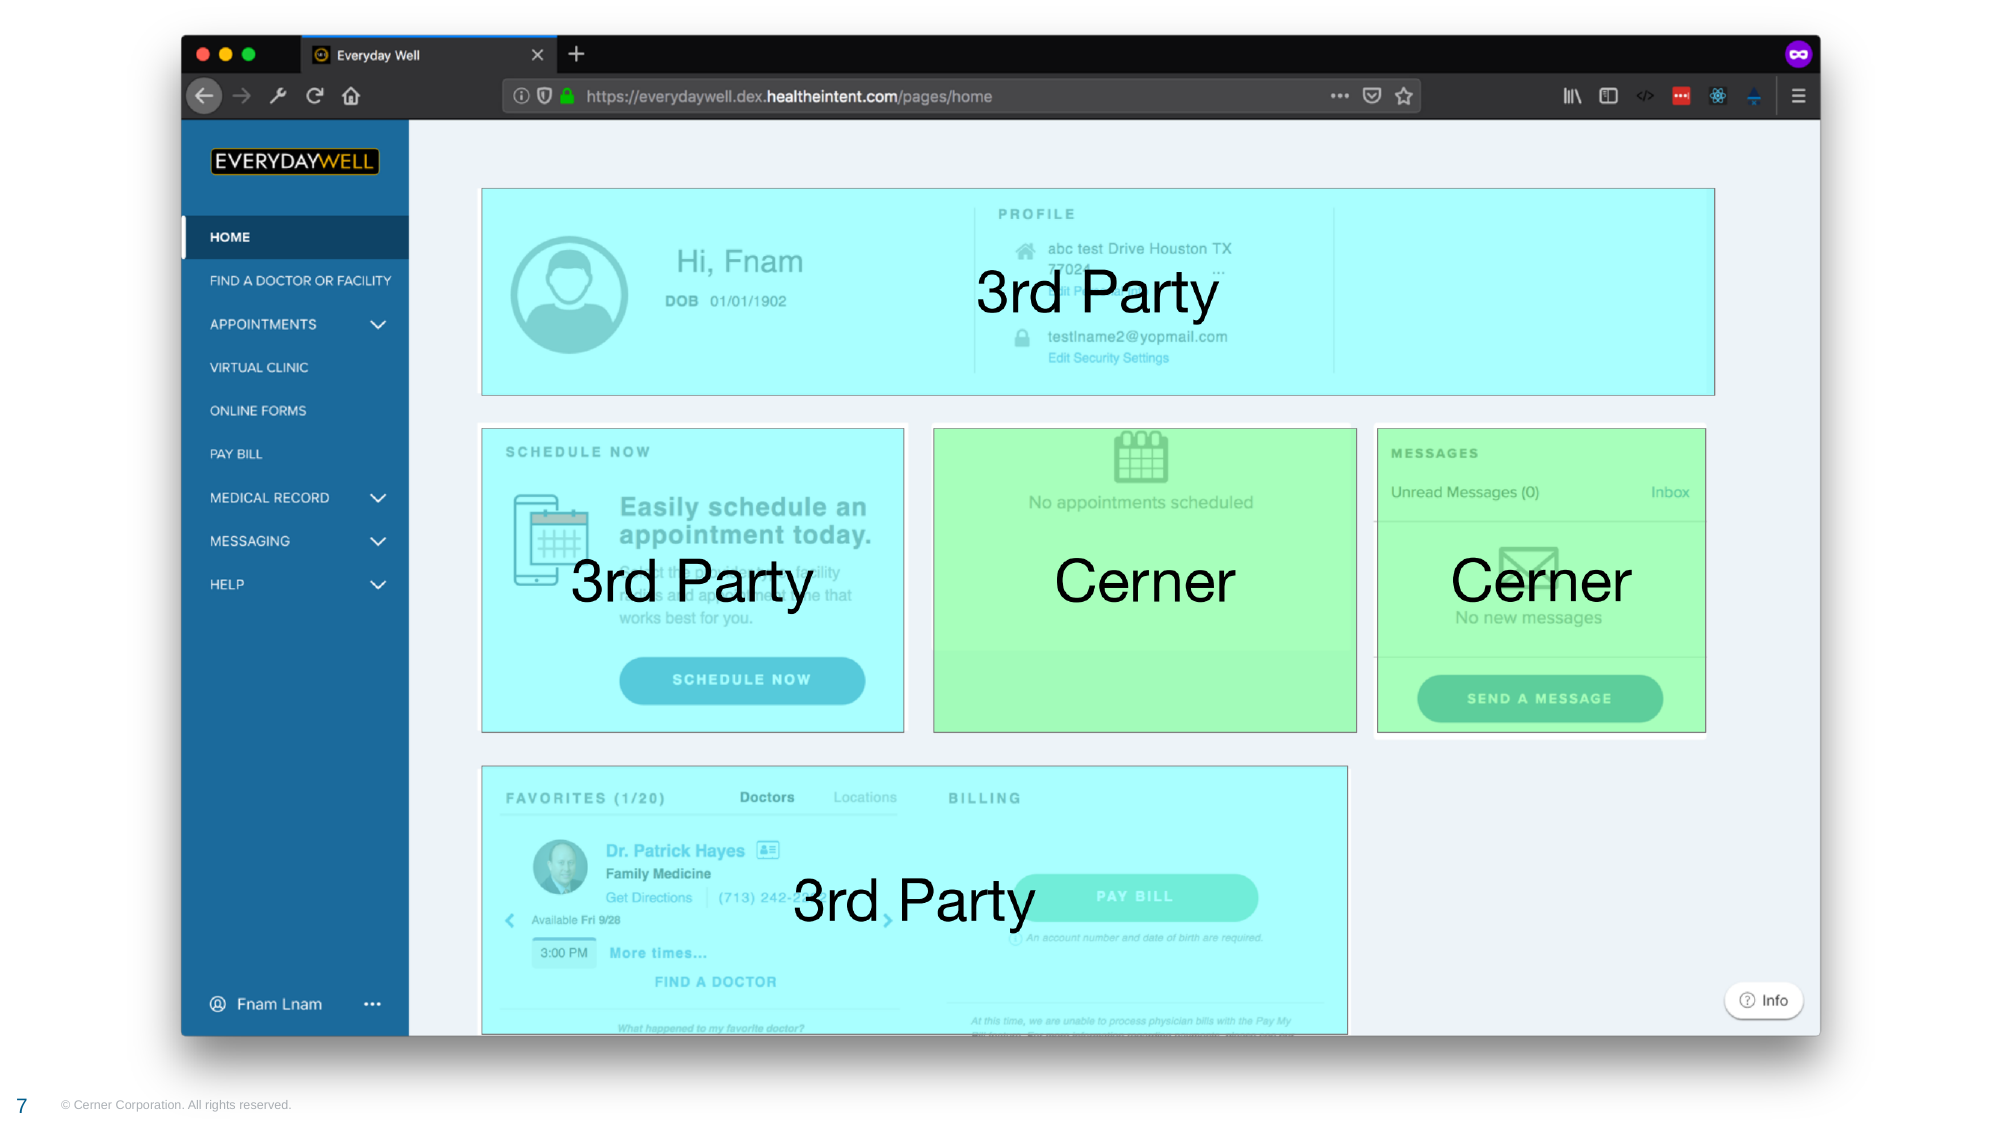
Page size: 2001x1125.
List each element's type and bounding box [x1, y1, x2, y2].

picture [117, 0, 1883, 1125]
